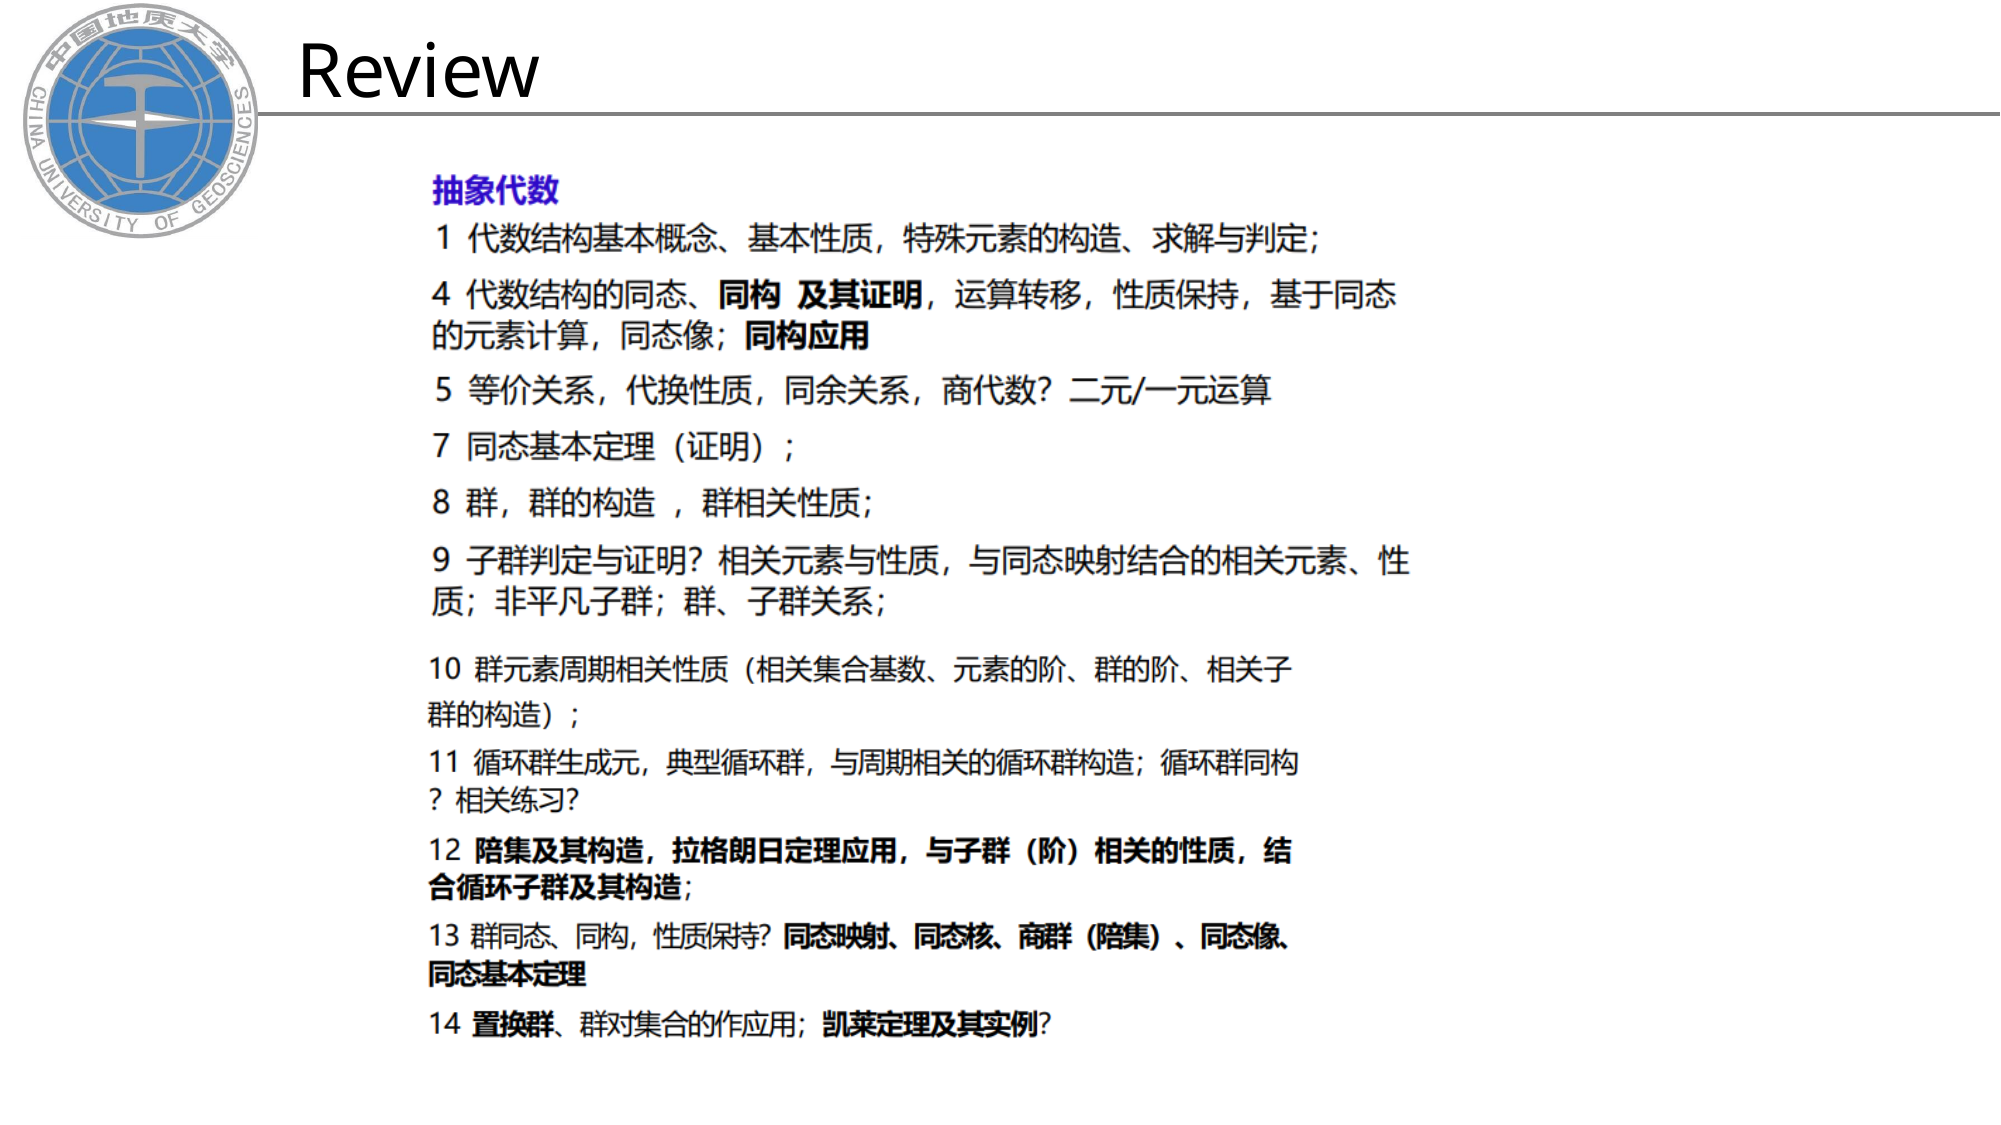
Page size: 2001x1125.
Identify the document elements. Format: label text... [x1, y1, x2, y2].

text_box Review [281, 15, 1575, 210]
picture [381, 152, 1440, 1059]
picture [21, 3, 258, 239]
